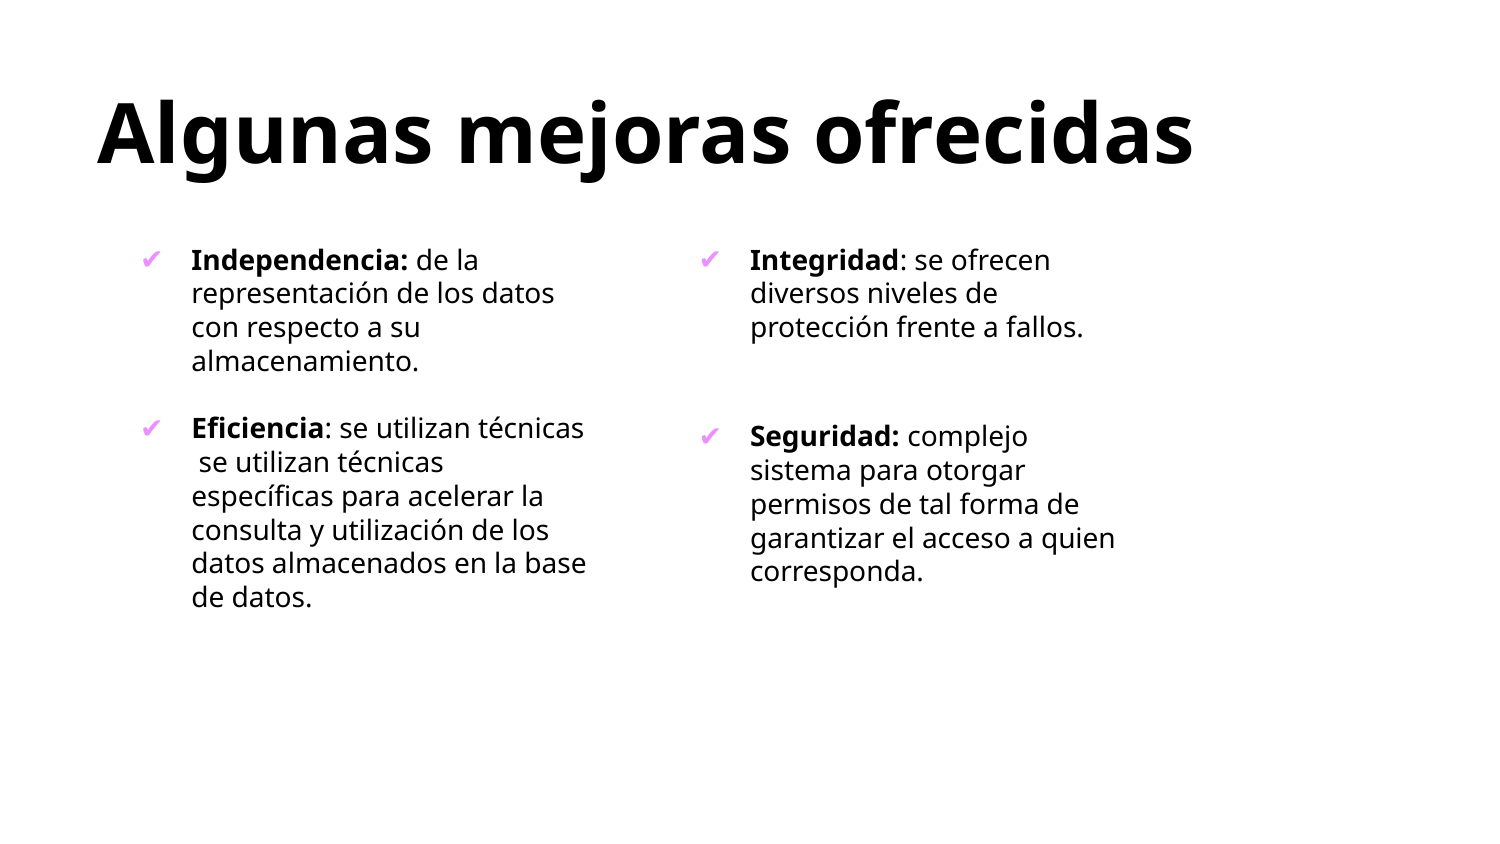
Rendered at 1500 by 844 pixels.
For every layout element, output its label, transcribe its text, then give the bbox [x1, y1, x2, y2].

text_box Independencia: de la representación de los datos con respecto a su almacenamiento. Eficiencia: se utilizan técnicas se utilizan técnicas específicas para acelerar la consulta y utilización de los datos almacenados en la base de datos. [101, 227, 607, 629]
text_box Integridad: se ofrecen diversos niveles de protección frente a fallos. Seguridad: complejo sistema para otorgar permisos de tal forma de garantizar el acceso a quien corresponda. [660, 227, 1153, 603]
text_box Algunas mejoras ofrecidas [82, 76, 1418, 197]
